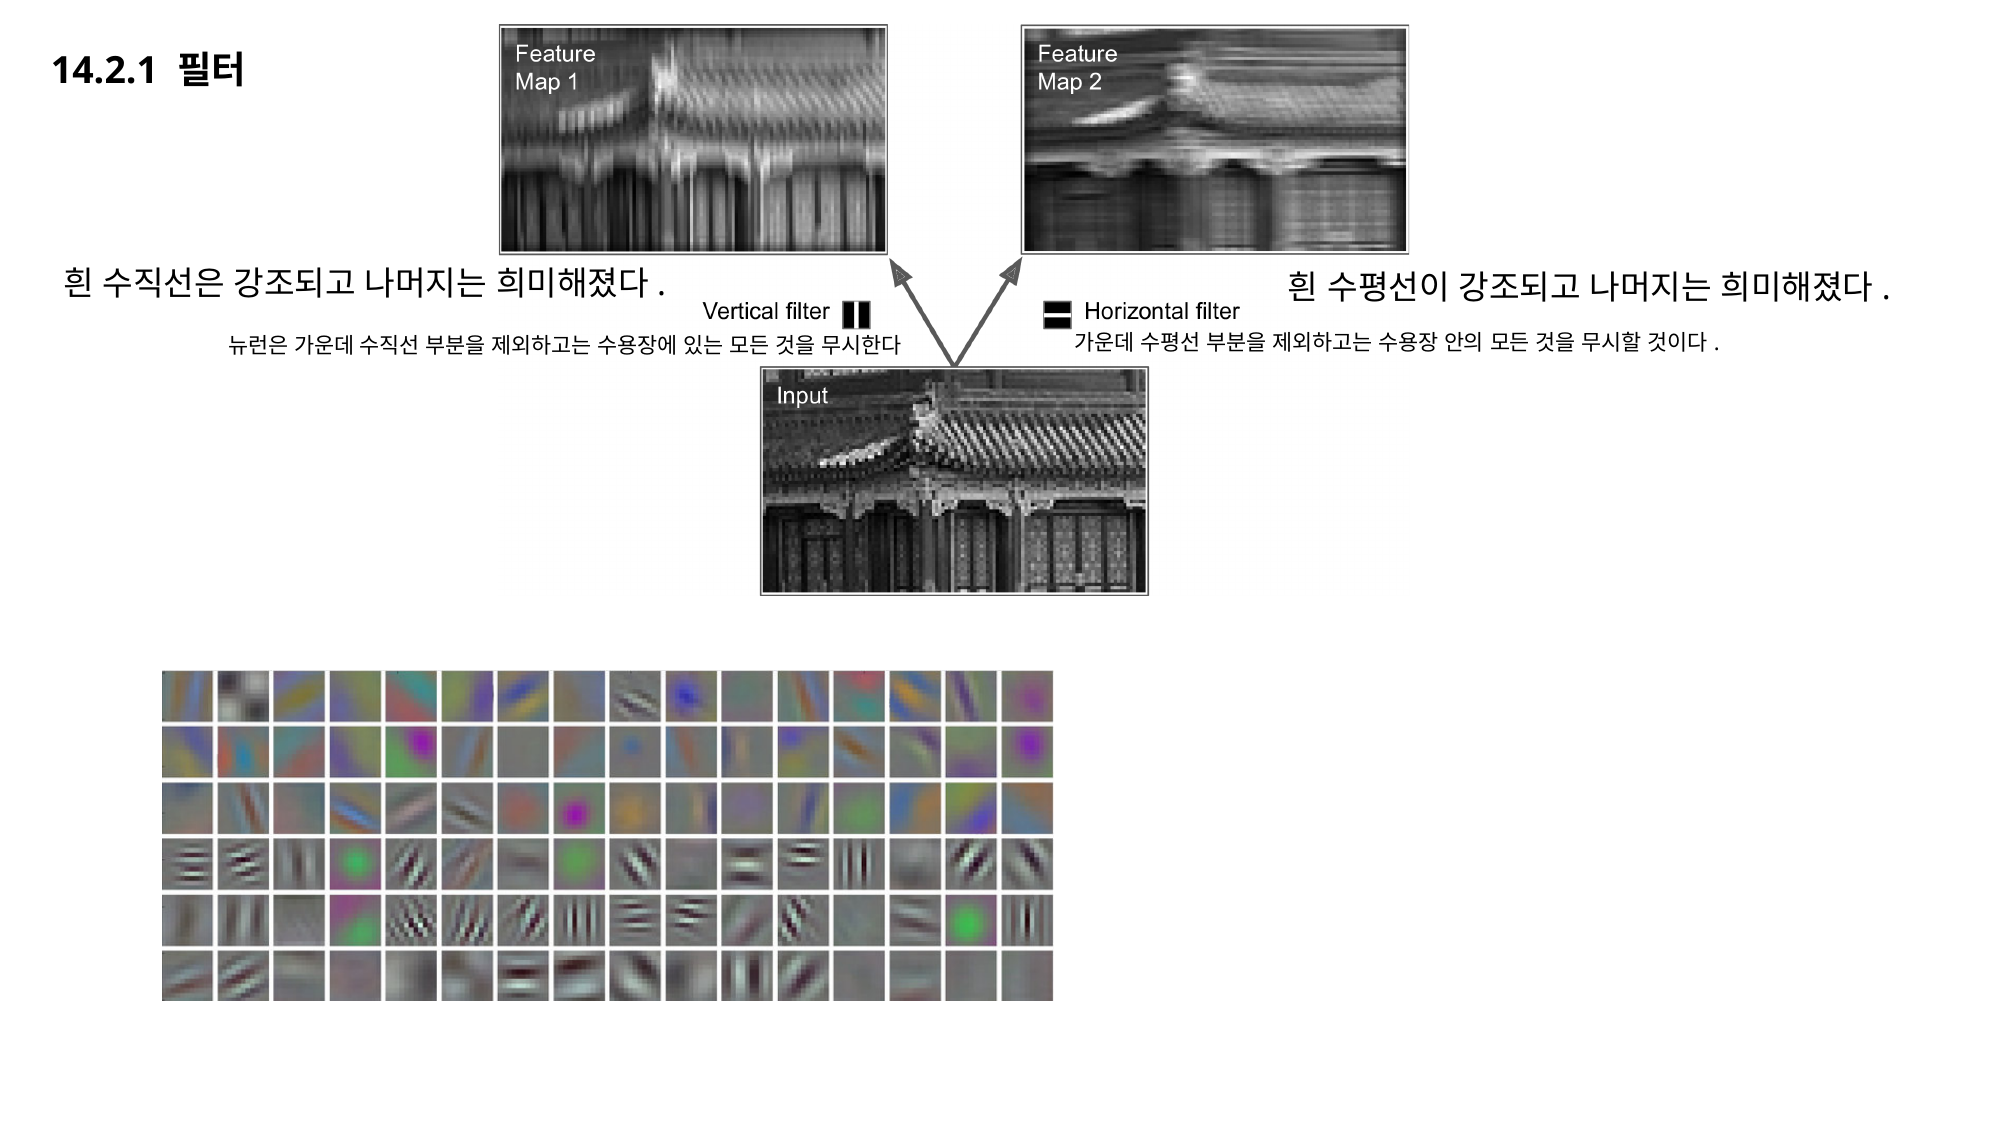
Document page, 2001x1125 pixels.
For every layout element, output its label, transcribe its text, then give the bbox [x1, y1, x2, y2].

text_box 흰 수평선이 강조되고 나머지는 희미해졌다. [1410, 259, 2000, 314]
text_box 뉴런은 가운데 수직선 부분을 제외하고는 수용장에 있는 모든 것을 무시한다 [213, 324, 498, 366]
picture [498, 24, 1410, 596]
picture [162, 670, 1054, 1001]
text_box 14.2.1 필터 [36, 38, 498, 99]
text_box 가운데 수평선 부분을 제외하고는 수용장 안의 모든 것을 무시할 것이다. [1410, 321, 2000, 363]
text_box 흰 수직선은 강조되고 나머지는 희미해졌다. [48, 254, 498, 310]
